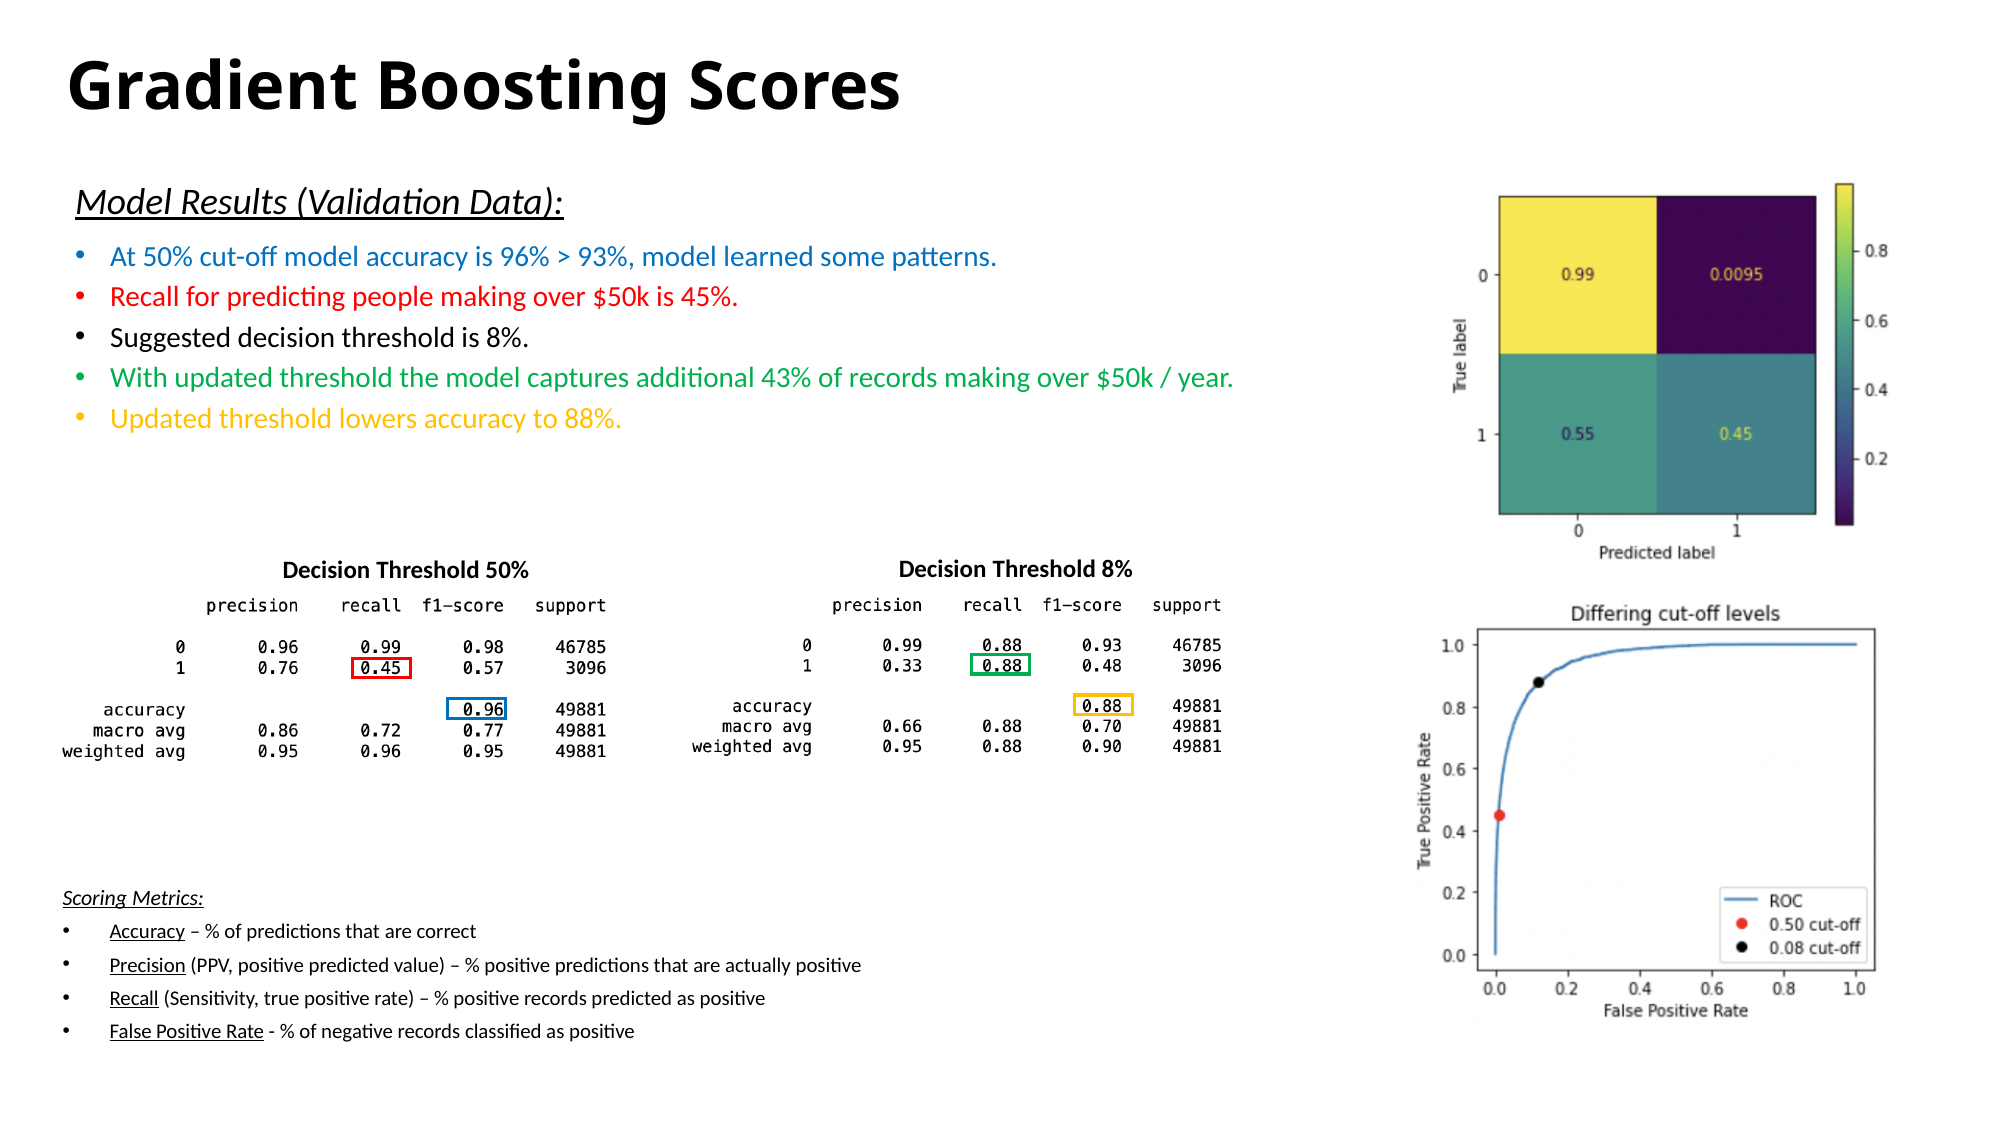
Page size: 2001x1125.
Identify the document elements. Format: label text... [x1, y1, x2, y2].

text_box Scoring Metrics: Accuracy – % of predictions that are correct Precision (PPV, positive predicted value) – % positive predictions that are actually positive Recall (Sensitivity, true positive rate) – % positive records predicted as positive False Positive Rate - % of negative records classified as positive [48, 874, 1048, 1051]
text_box Decision Threshold 8% [883, 545, 1149, 590]
picture [1404, 594, 1892, 1026]
title Gradient Boosting Scores [51, 28, 1058, 147]
text_box Model Results (Validation Data): At 50% cut-off model accuracy is 96% > 93%, model learned some patterns. Recall for predicting people making over $50k is 45%. Suggested decision threshold is 8%. With updated threshold the model captures additional 43% of records making over $50k / year. Updated threshold lowers accuracy to 88%. [60, 169, 1338, 442]
picture [1439, 174, 1892, 568]
picture [58, 594, 610, 763]
picture [688, 595, 1224, 759]
text_box Decision Threshold 50% [267, 546, 546, 592]
